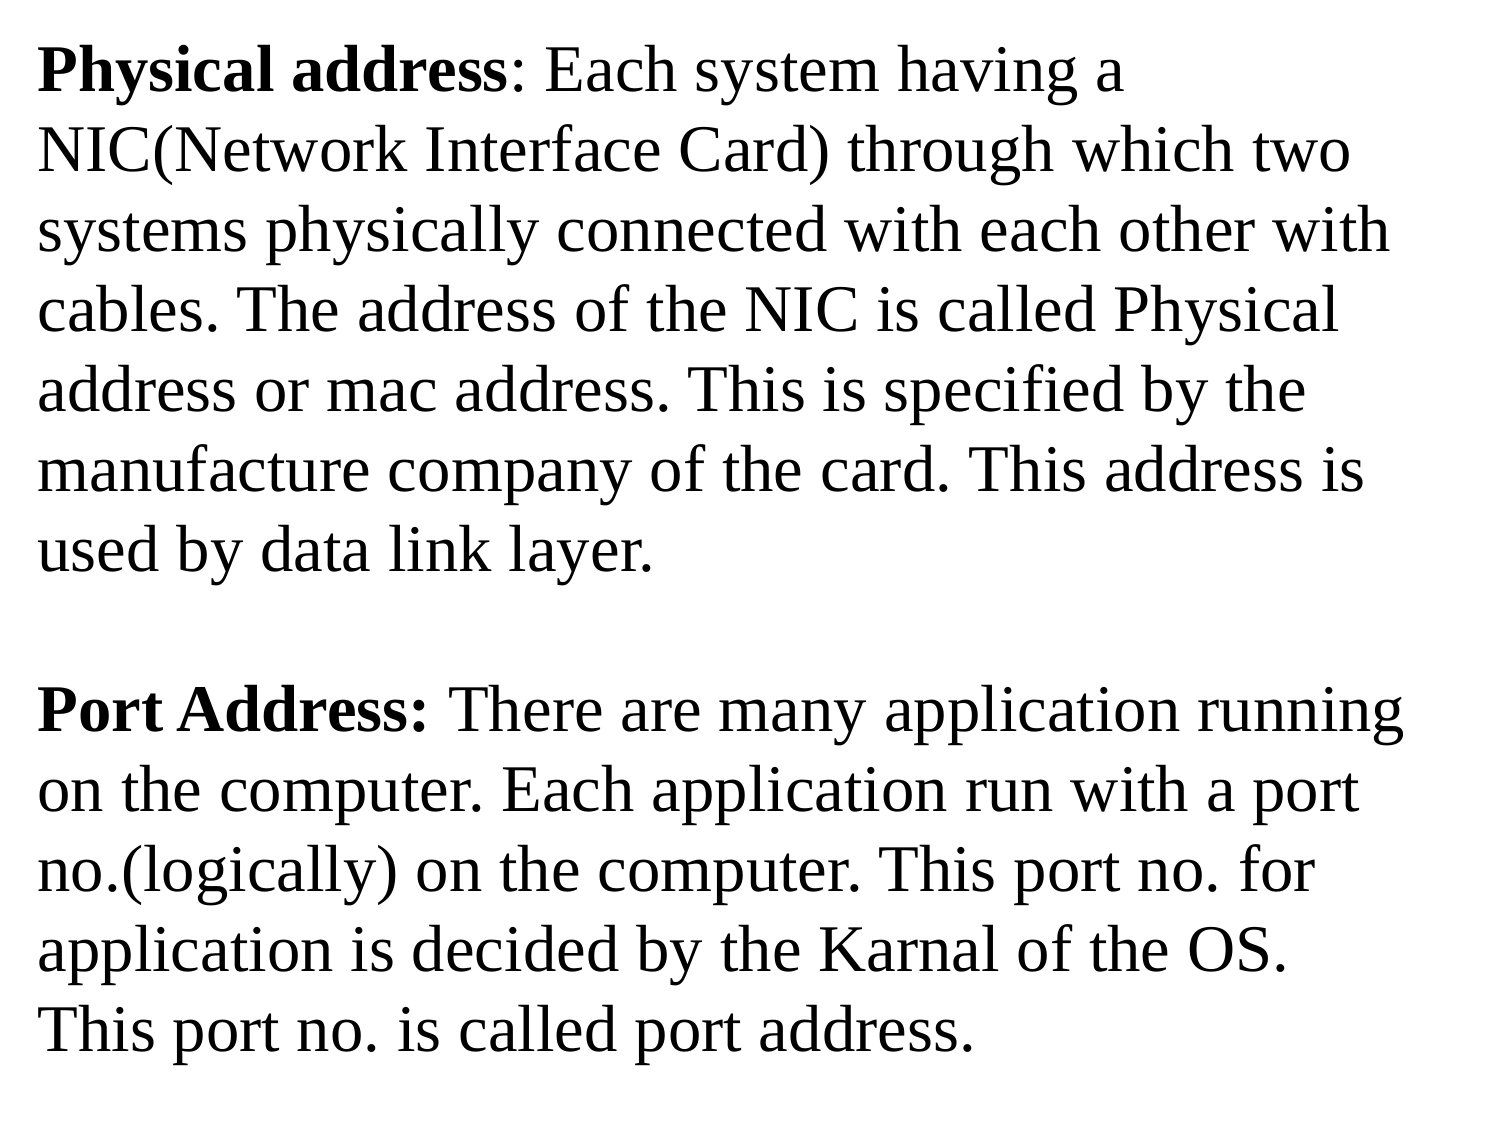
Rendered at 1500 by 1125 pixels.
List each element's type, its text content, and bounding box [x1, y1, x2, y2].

text_box Physical address: Each system having a NIC(Network Interface Card) through which two systems physically connected with each other with cables. The address of the NIC is called Physical address or mac address. This is specified by the manufacture company of the card. This address is used by data link layer. Port Address: There are many application running on the computer. Each application run with a port no.(logically) on the computer. This port no. for application is decided by the Karnal of the OS. This port no. is called port address. [37, 24, 1413, 1125]
